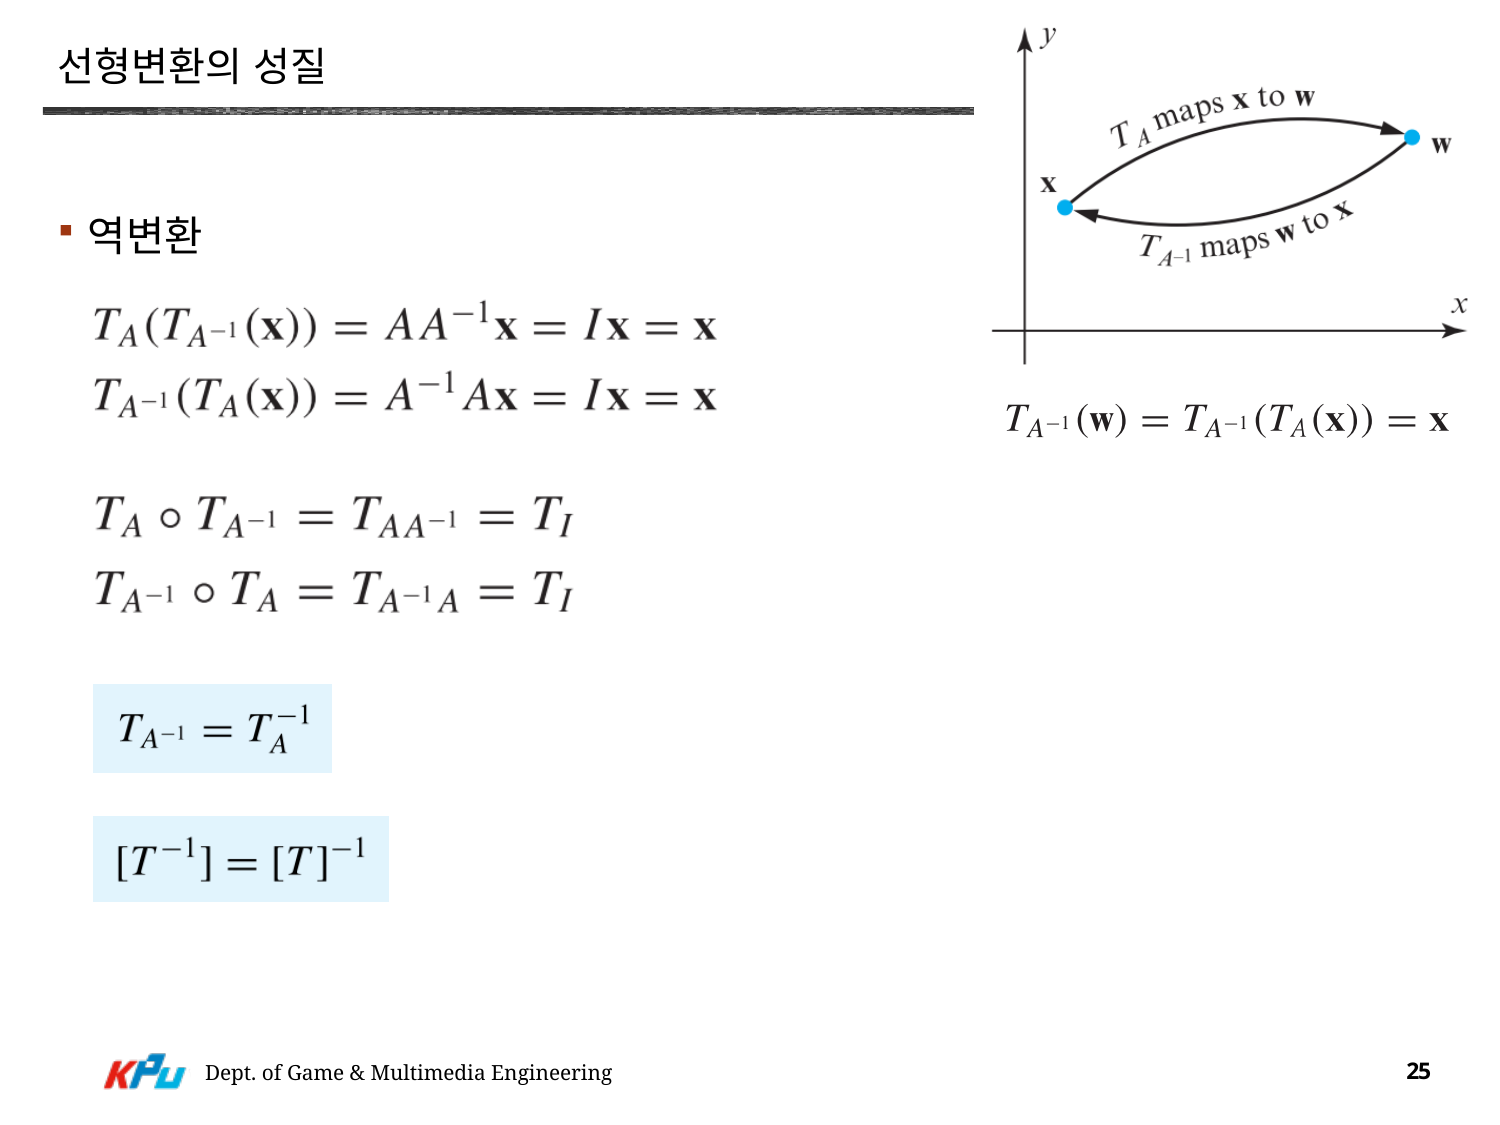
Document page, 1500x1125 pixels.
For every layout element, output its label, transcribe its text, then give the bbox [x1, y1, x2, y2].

picture [93, 816, 389, 902]
picture [992, 388, 1458, 454]
picture [68, 474, 595, 633]
title 선형변환의 성질 [42, 39, 974, 98]
slide_number 25 [1379, 1042, 1459, 1103]
picture [92, 1030, 191, 1120]
picture [974, 9, 1479, 376]
picture [93, 684, 332, 773]
footer Dept. of Game & Multimedia Engineering [190, 1042, 879, 1103]
picture [68, 288, 737, 441]
list 역변환 [42, 207, 1458, 1013]
